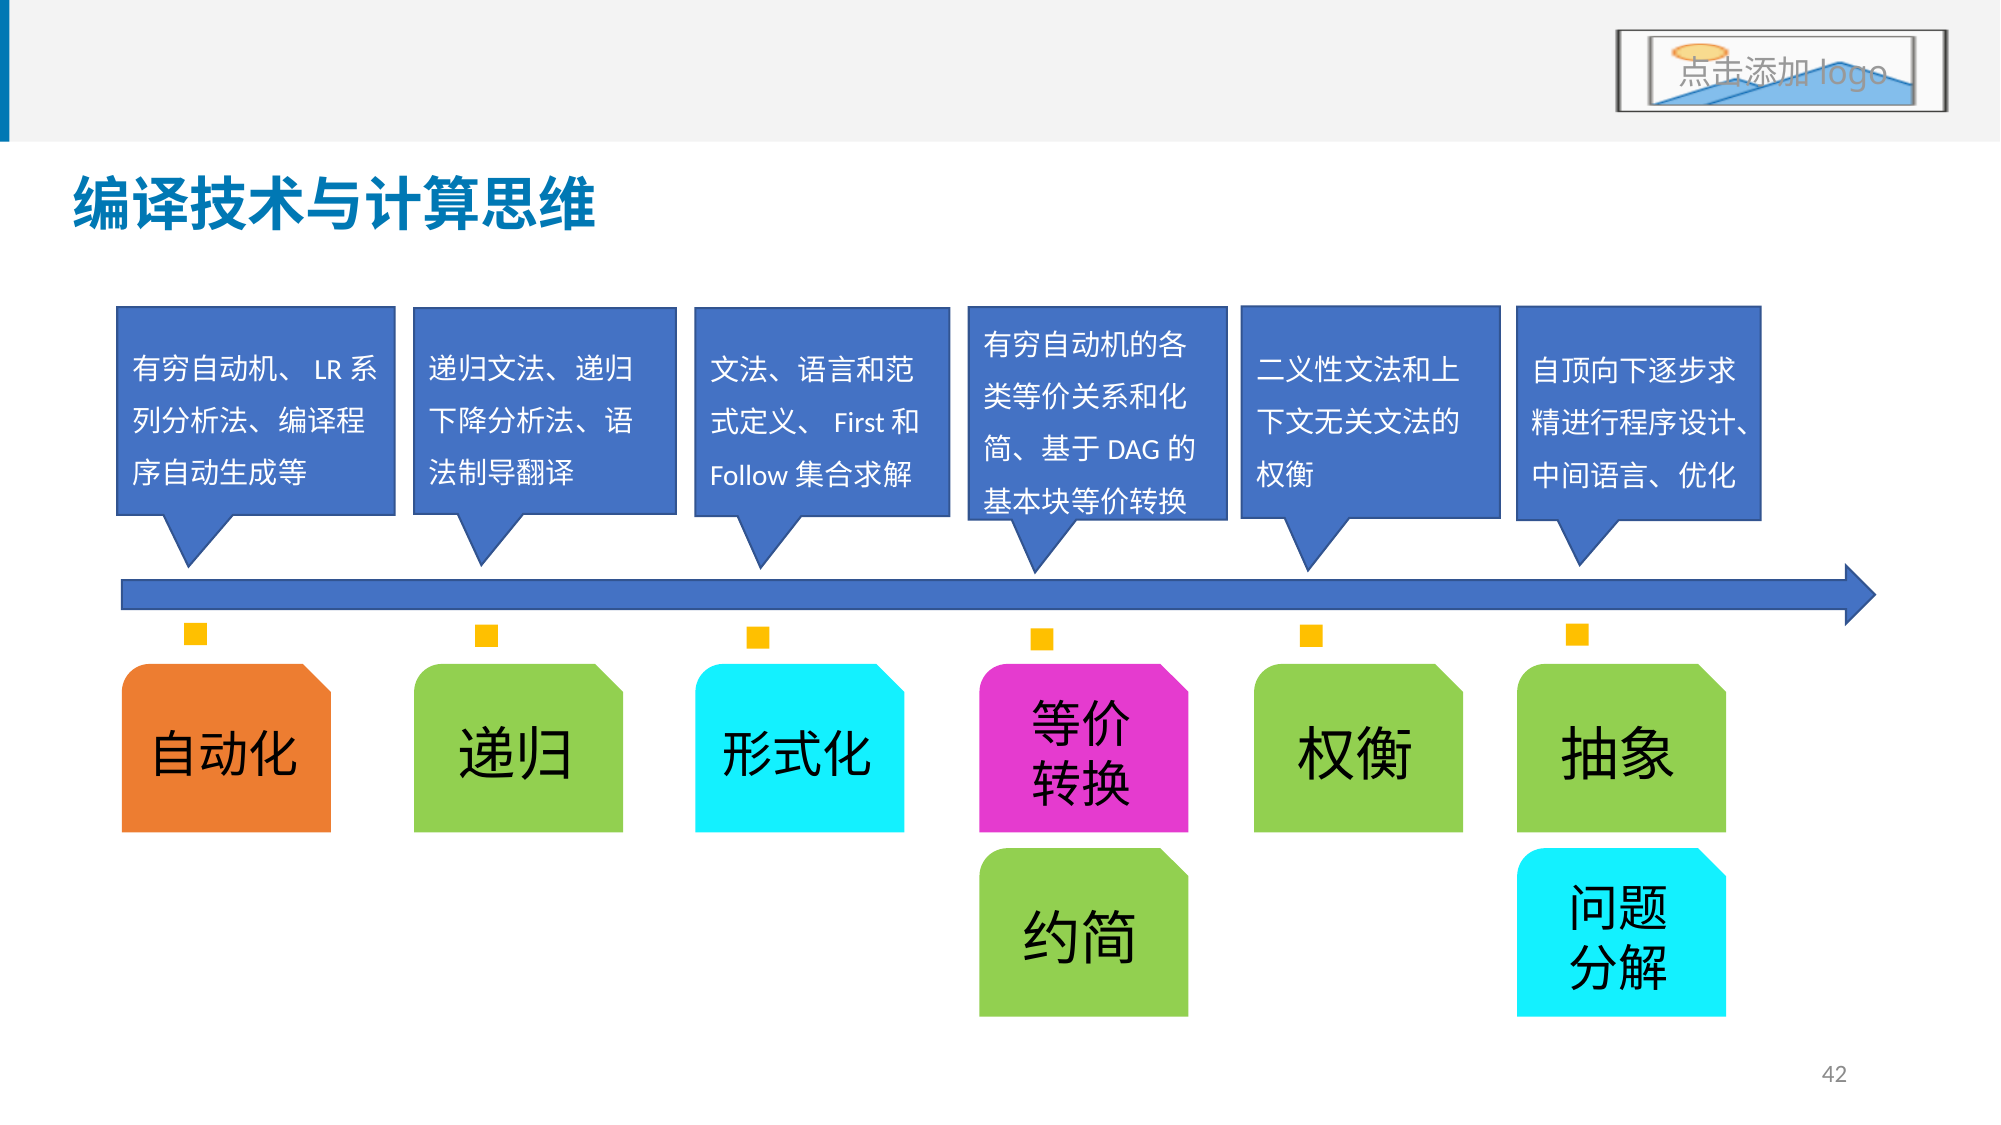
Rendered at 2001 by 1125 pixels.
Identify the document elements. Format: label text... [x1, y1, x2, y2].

text_box 抽象 [1517, 663, 1727, 833]
text_box 自动化 [121, 663, 331, 833]
text_box 二义性文法和上下文无关文法的权衡 [1241, 306, 1500, 565]
text_box 问题 分解 [1517, 848, 1727, 1017]
text_box 权衡 [1254, 663, 1464, 833]
text_box 形式化 [695, 663, 905, 833]
text_box 有穷自动机、LR系列分析法、编译程序自动生成等 [117, 307, 395, 565]
text_box 编译技术与计算思维 [58, 93, 1784, 312]
picture [1605, 26, 1961, 116]
text_box 有穷自动机的各类等价关系和化简、基于DAG的基本块等价转换 [968, 307, 1227, 565]
text_box 等价 转换 [979, 663, 1189, 833]
text_box [1030, 645, 1054, 651]
text_box 自顶向下逐步求精进行程序设计、中间语言、优化 [1517, 306, 1761, 565]
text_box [121, 565, 1875, 645]
text_box [746, 645, 770, 649]
text_box 递归文法、递归下降分析法、语法制导翻译 [414, 308, 676, 565]
text_box 递归 [414, 663, 624, 833]
text_box 约简 [979, 848, 1189, 1017]
text_box 文法、语言和范式定义、First和Follow集合求解 [695, 308, 950, 565]
text_box 42 [1412, 1042, 1863, 1103]
